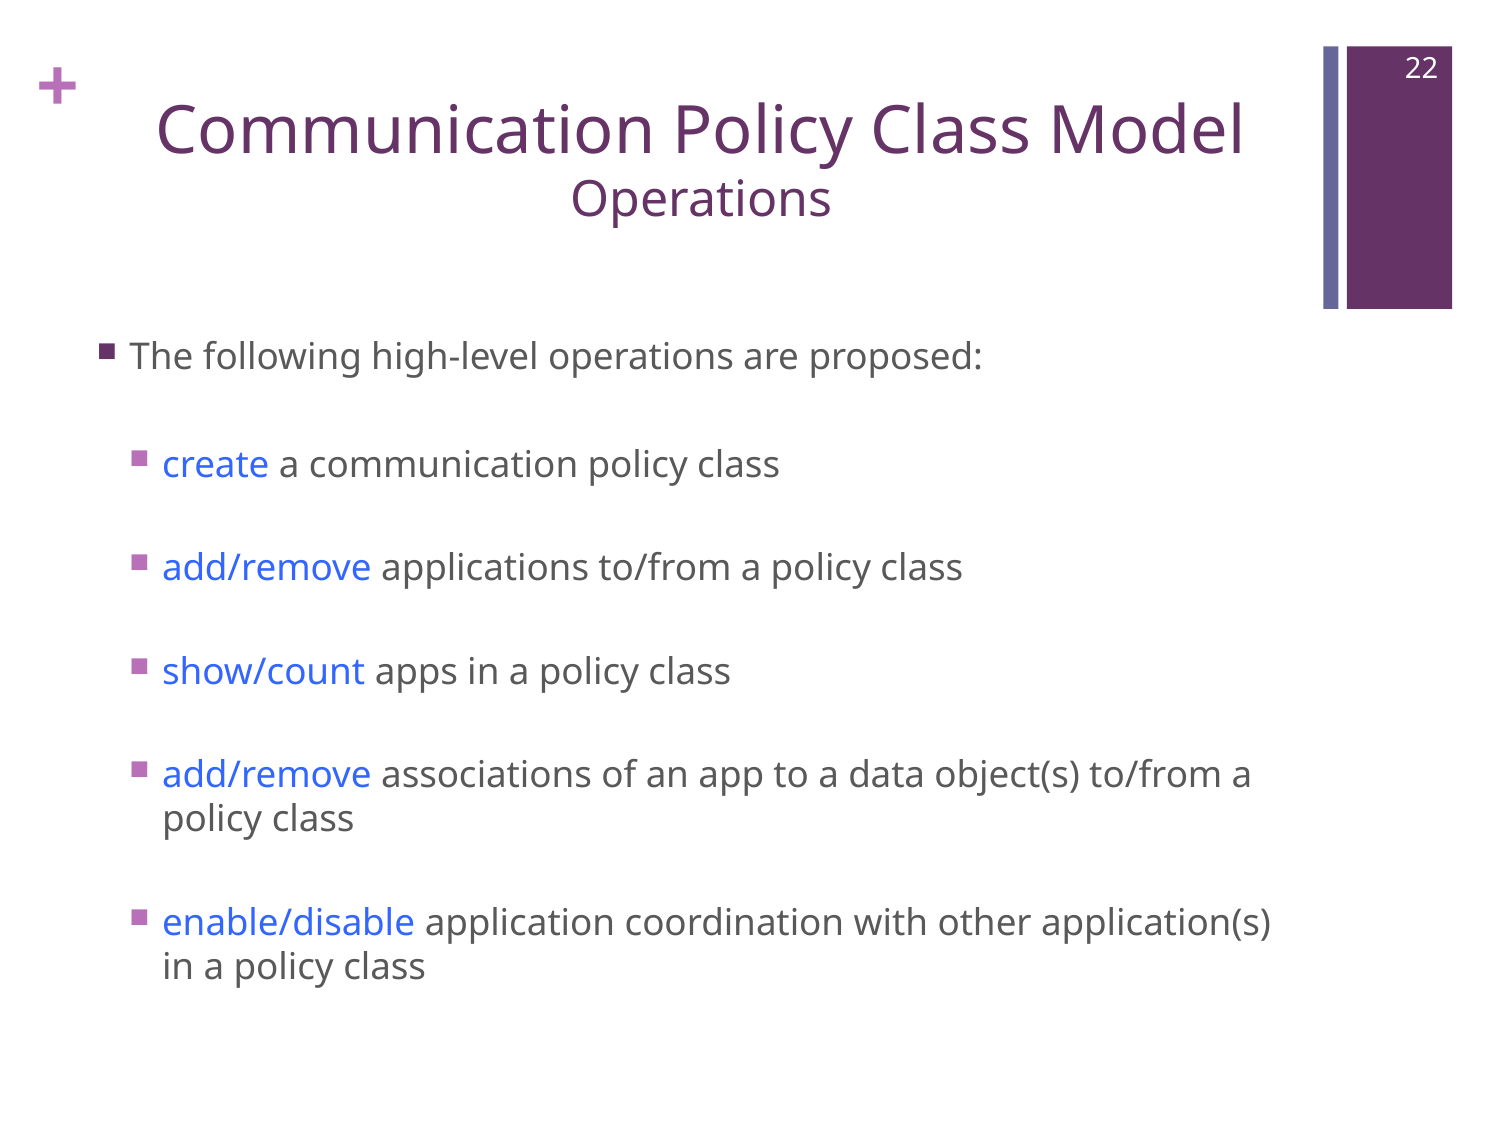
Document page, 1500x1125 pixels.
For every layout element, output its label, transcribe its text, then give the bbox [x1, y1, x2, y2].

list The following high-level operations are proposed: create a communication policy class add/remove applications to/from a policy class show/count apps in a policy class add/remove associations of an app to a data object(s) to/from a policy class enable/disable application coordination with other application(s) in a policy class [81, 324, 1322, 1005]
slide_number 22 [1362, 39, 1454, 100]
title Communication Policy Class Model Operations [81, 79, 1322, 263]
